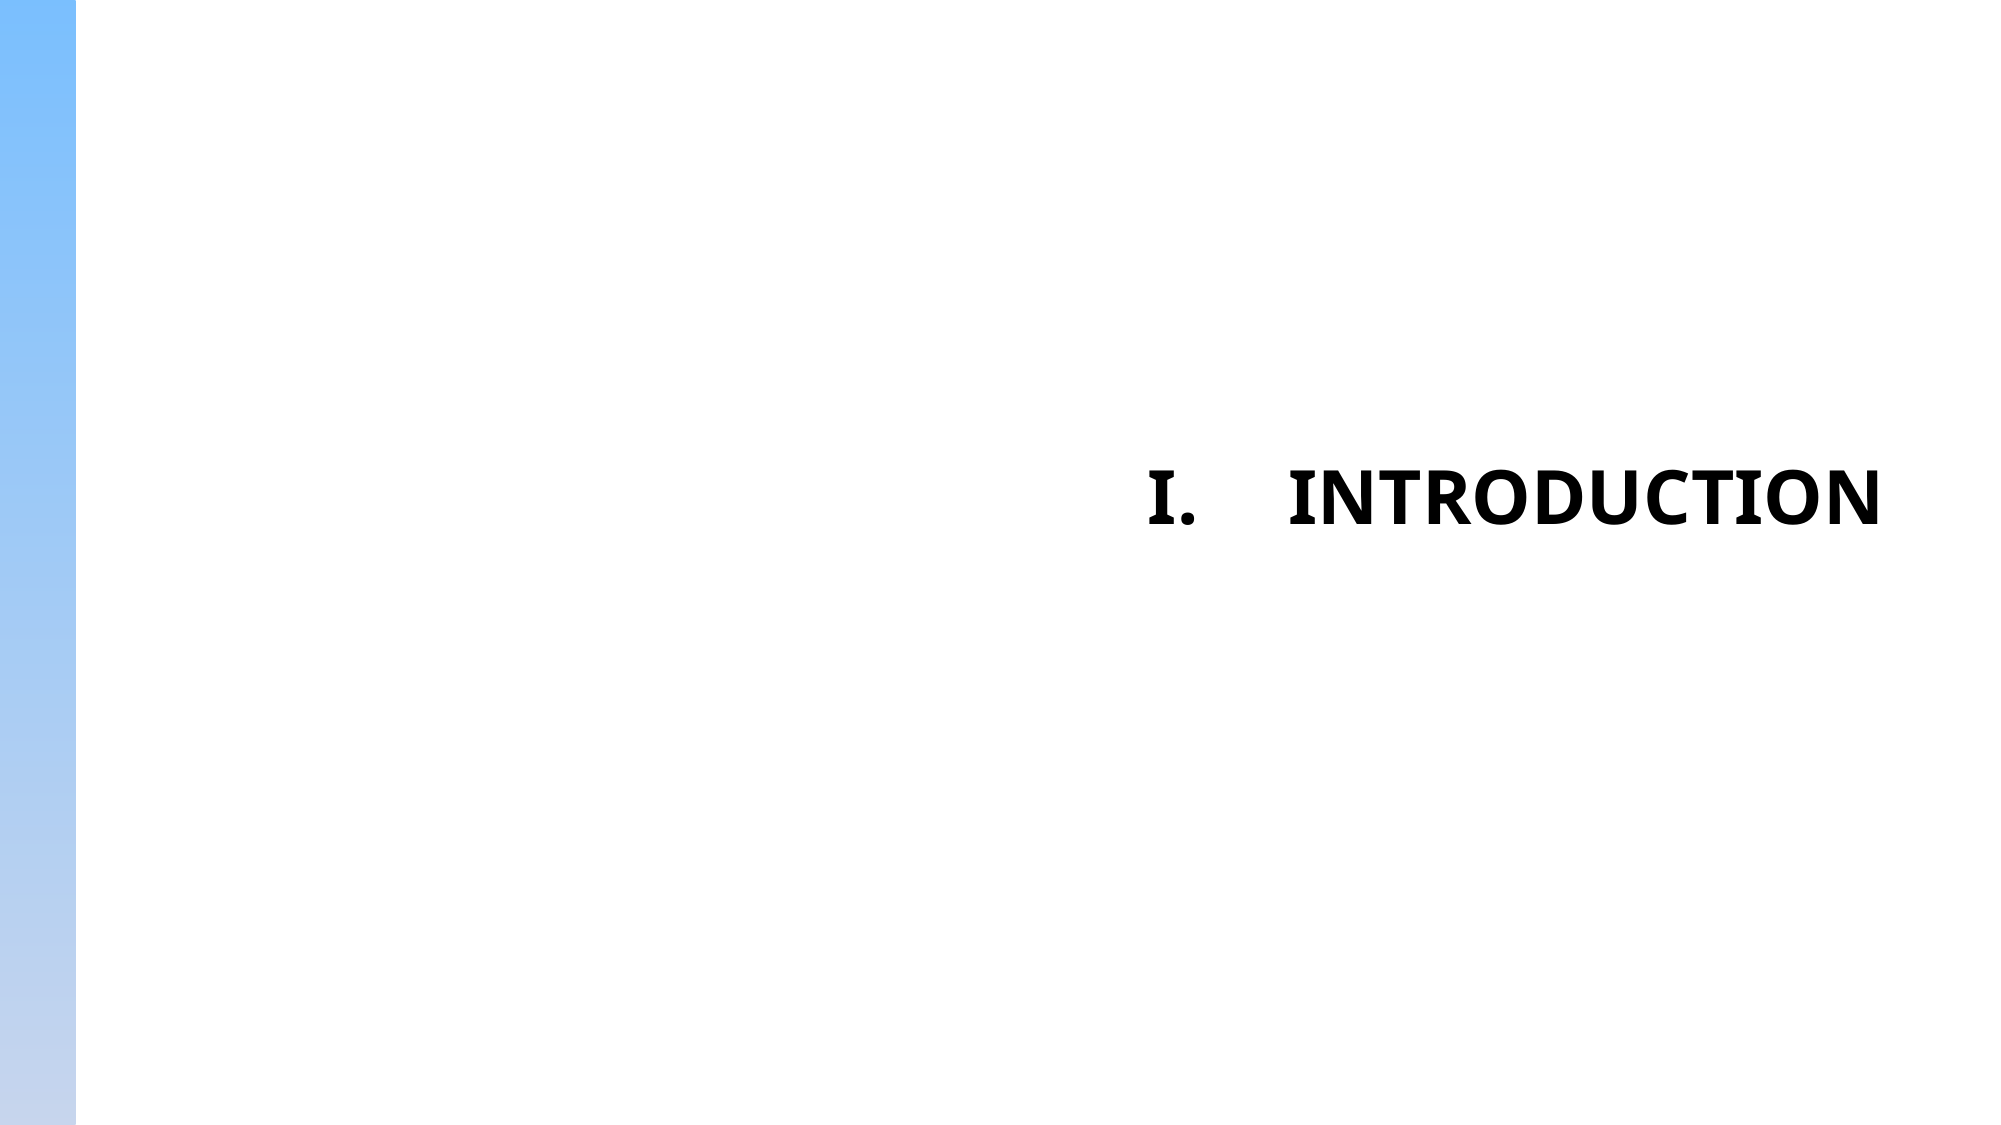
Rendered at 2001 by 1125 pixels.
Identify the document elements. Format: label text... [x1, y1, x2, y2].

text_box INTRODUCTION [399, 452, 1900, 705]
